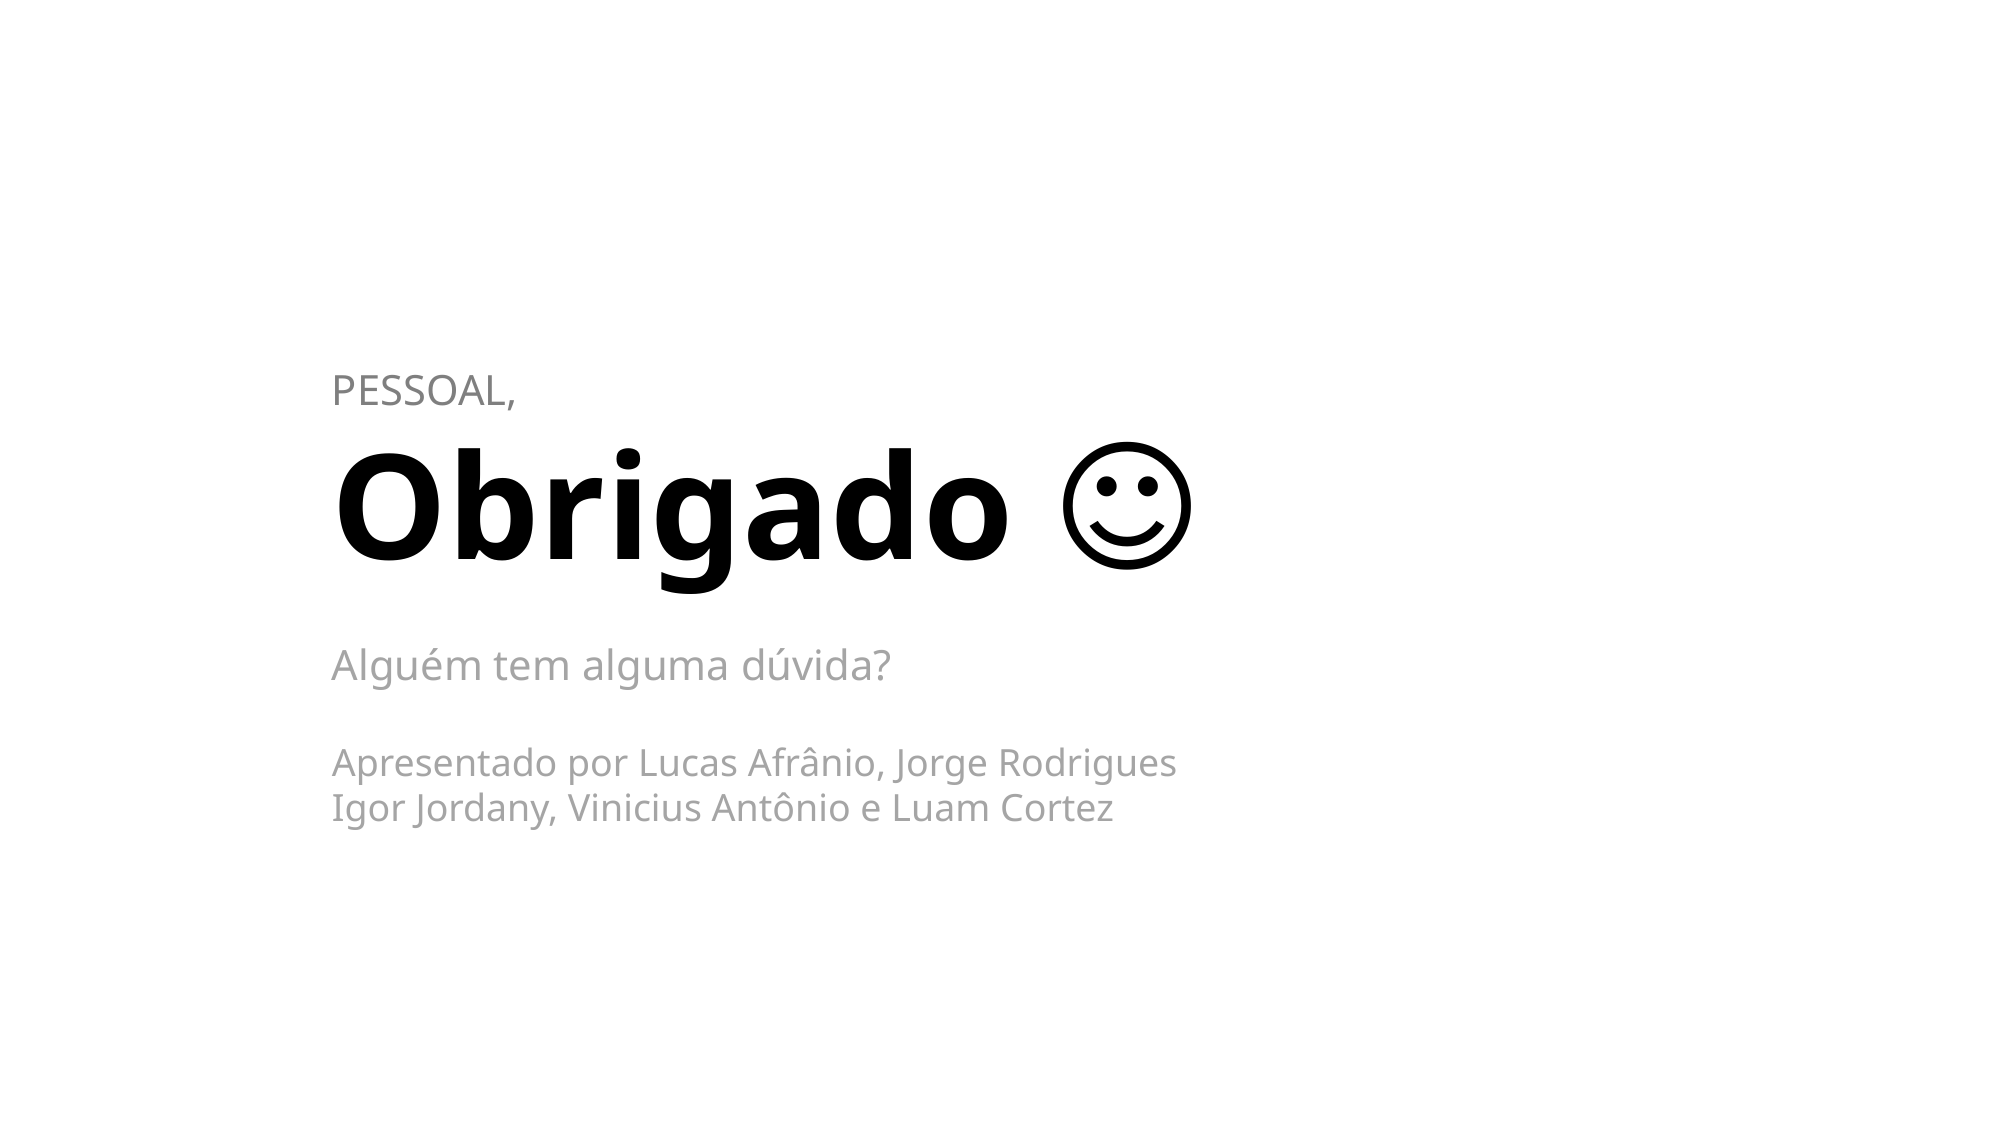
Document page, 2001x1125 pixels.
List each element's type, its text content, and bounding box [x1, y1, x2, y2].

text_box PESSOAL, Obrigado ☺ Alguém tem alguma dúvida? Apresentado por Lucas Afrânio, Jorge Rodrigues Igor Jordany, Vinicius Antônio e Luam Cortez [316, 356, 1236, 700]
